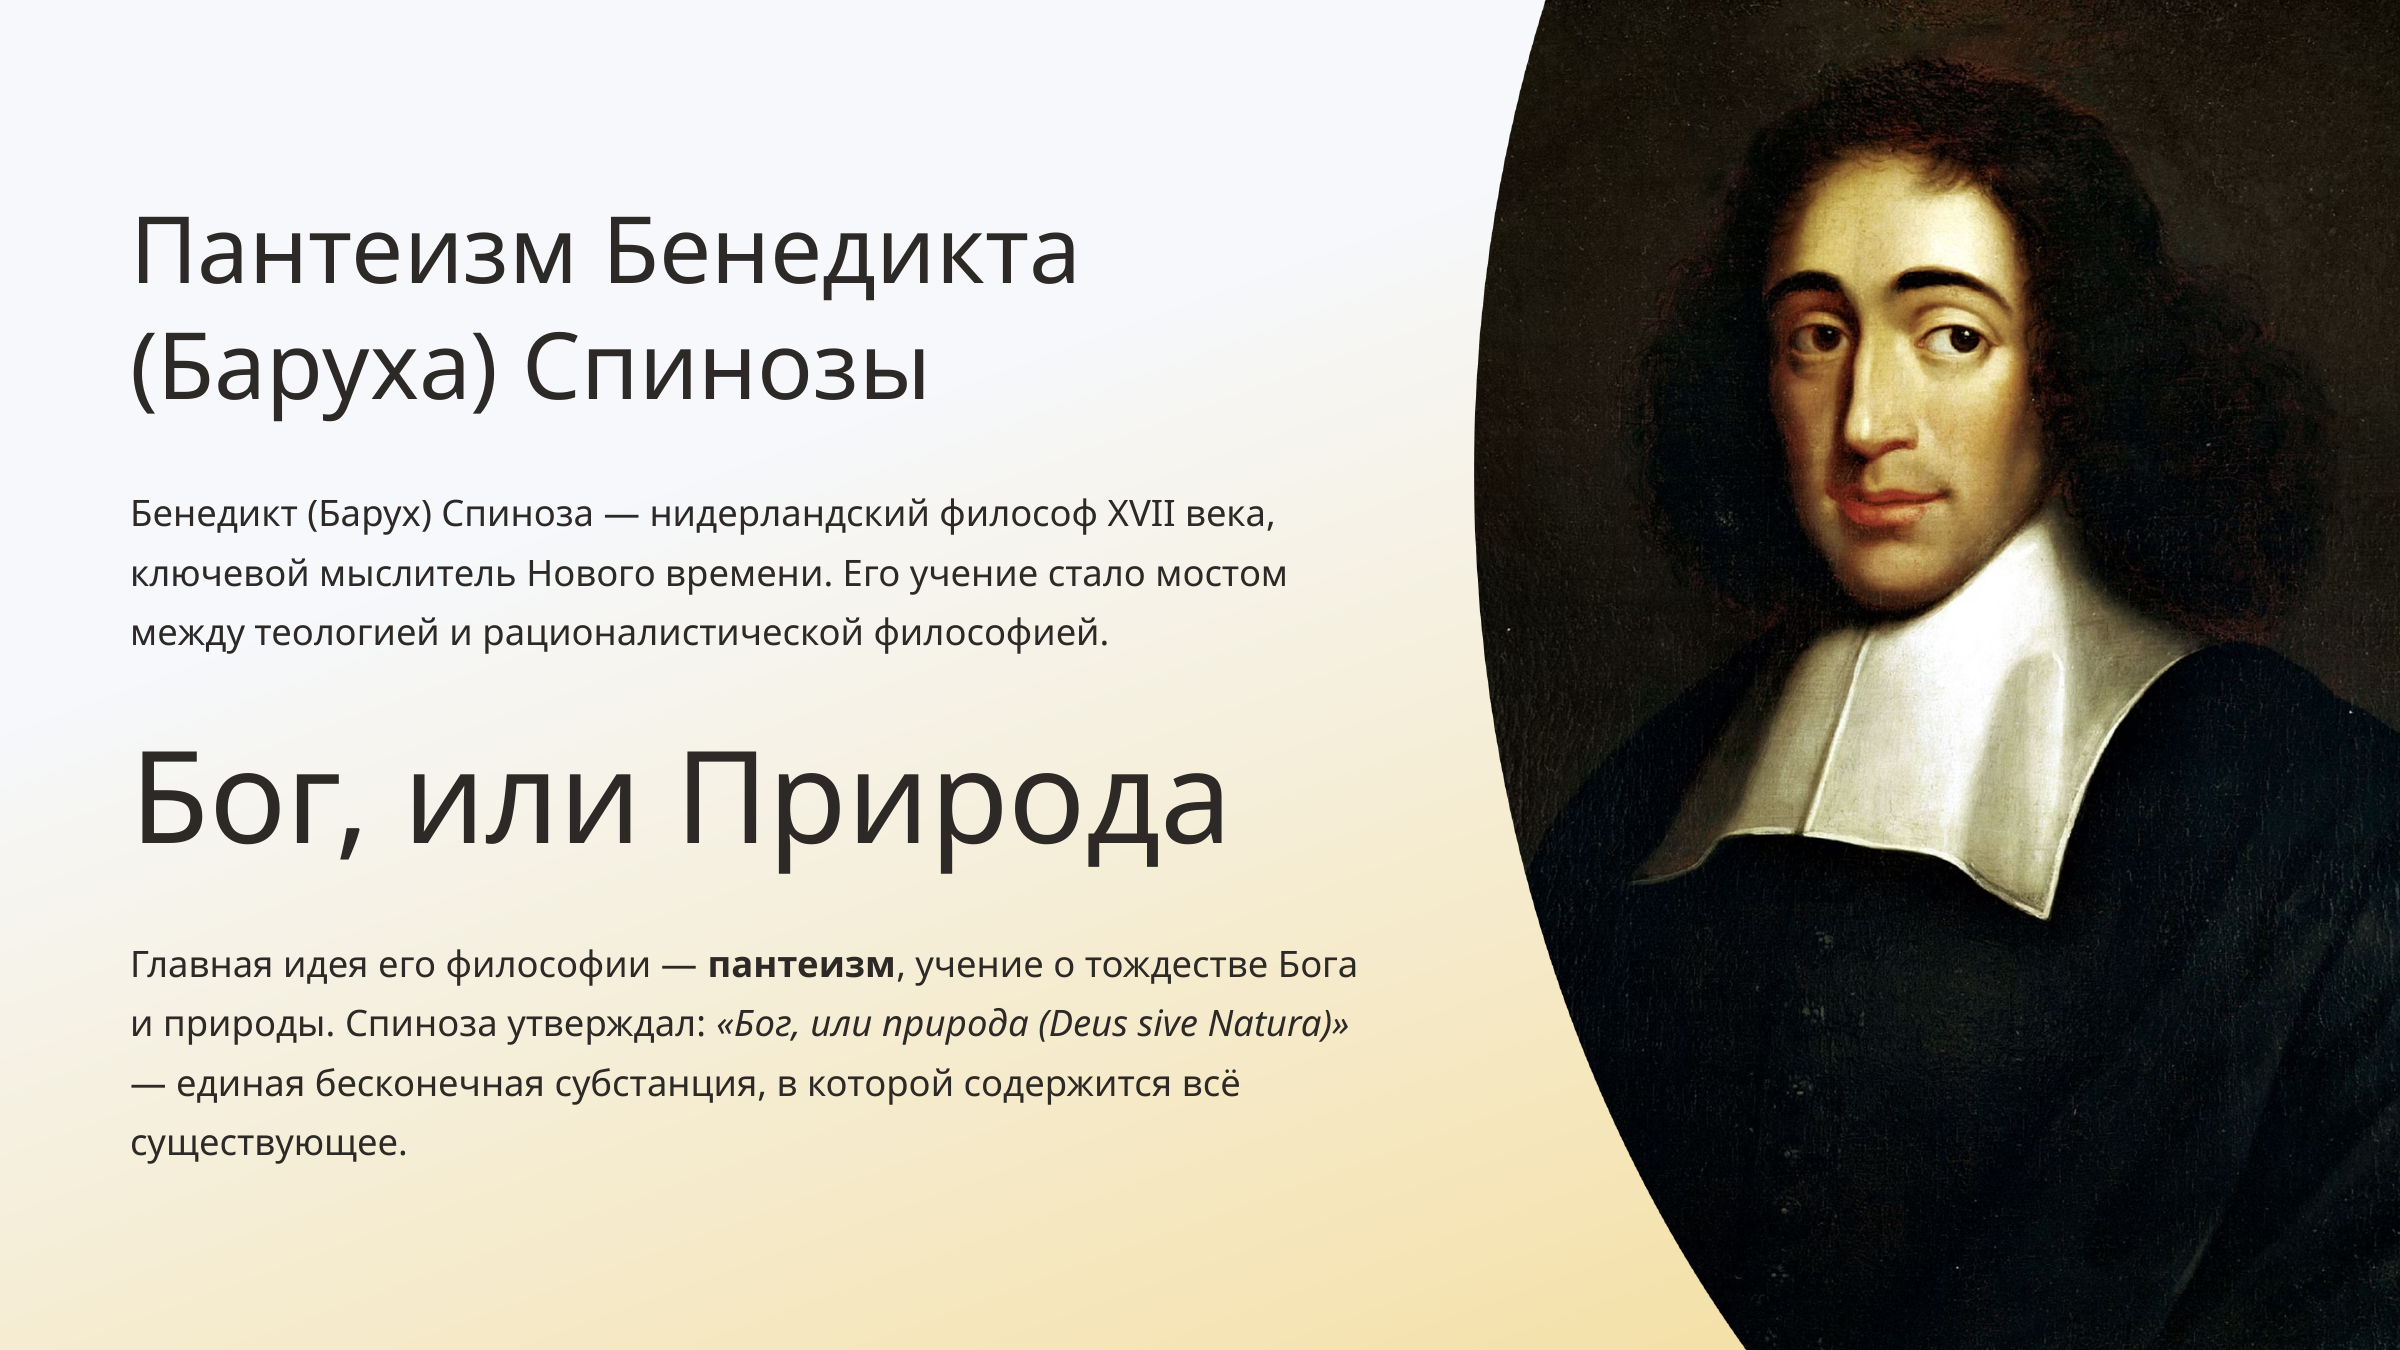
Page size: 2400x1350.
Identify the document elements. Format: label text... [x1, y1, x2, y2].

picture [1454, 0, 2400, 1350]
text_box Бог, или Природа [130, 709, 1370, 870]
text_box Бенедикт (Барух) Спиноза — нидерландский философ XVII века, ключевой мыслитель Нового времени. Его учение стало мостом между теологией и рационалистической философией. [130, 474, 1370, 654]
text_box Главная идея его философии — пантеизм, учение о тождестве Бога и природы. Спиноза утверждал: «Бог, или природа (Deus sive Natura)» — единая бесконечная субстанция, в которой содержится всё существующее. [130, 925, 1370, 1164]
text_box Пантеизм Бенедикта (Баруха) Спинозы [130, 186, 1370, 419]
